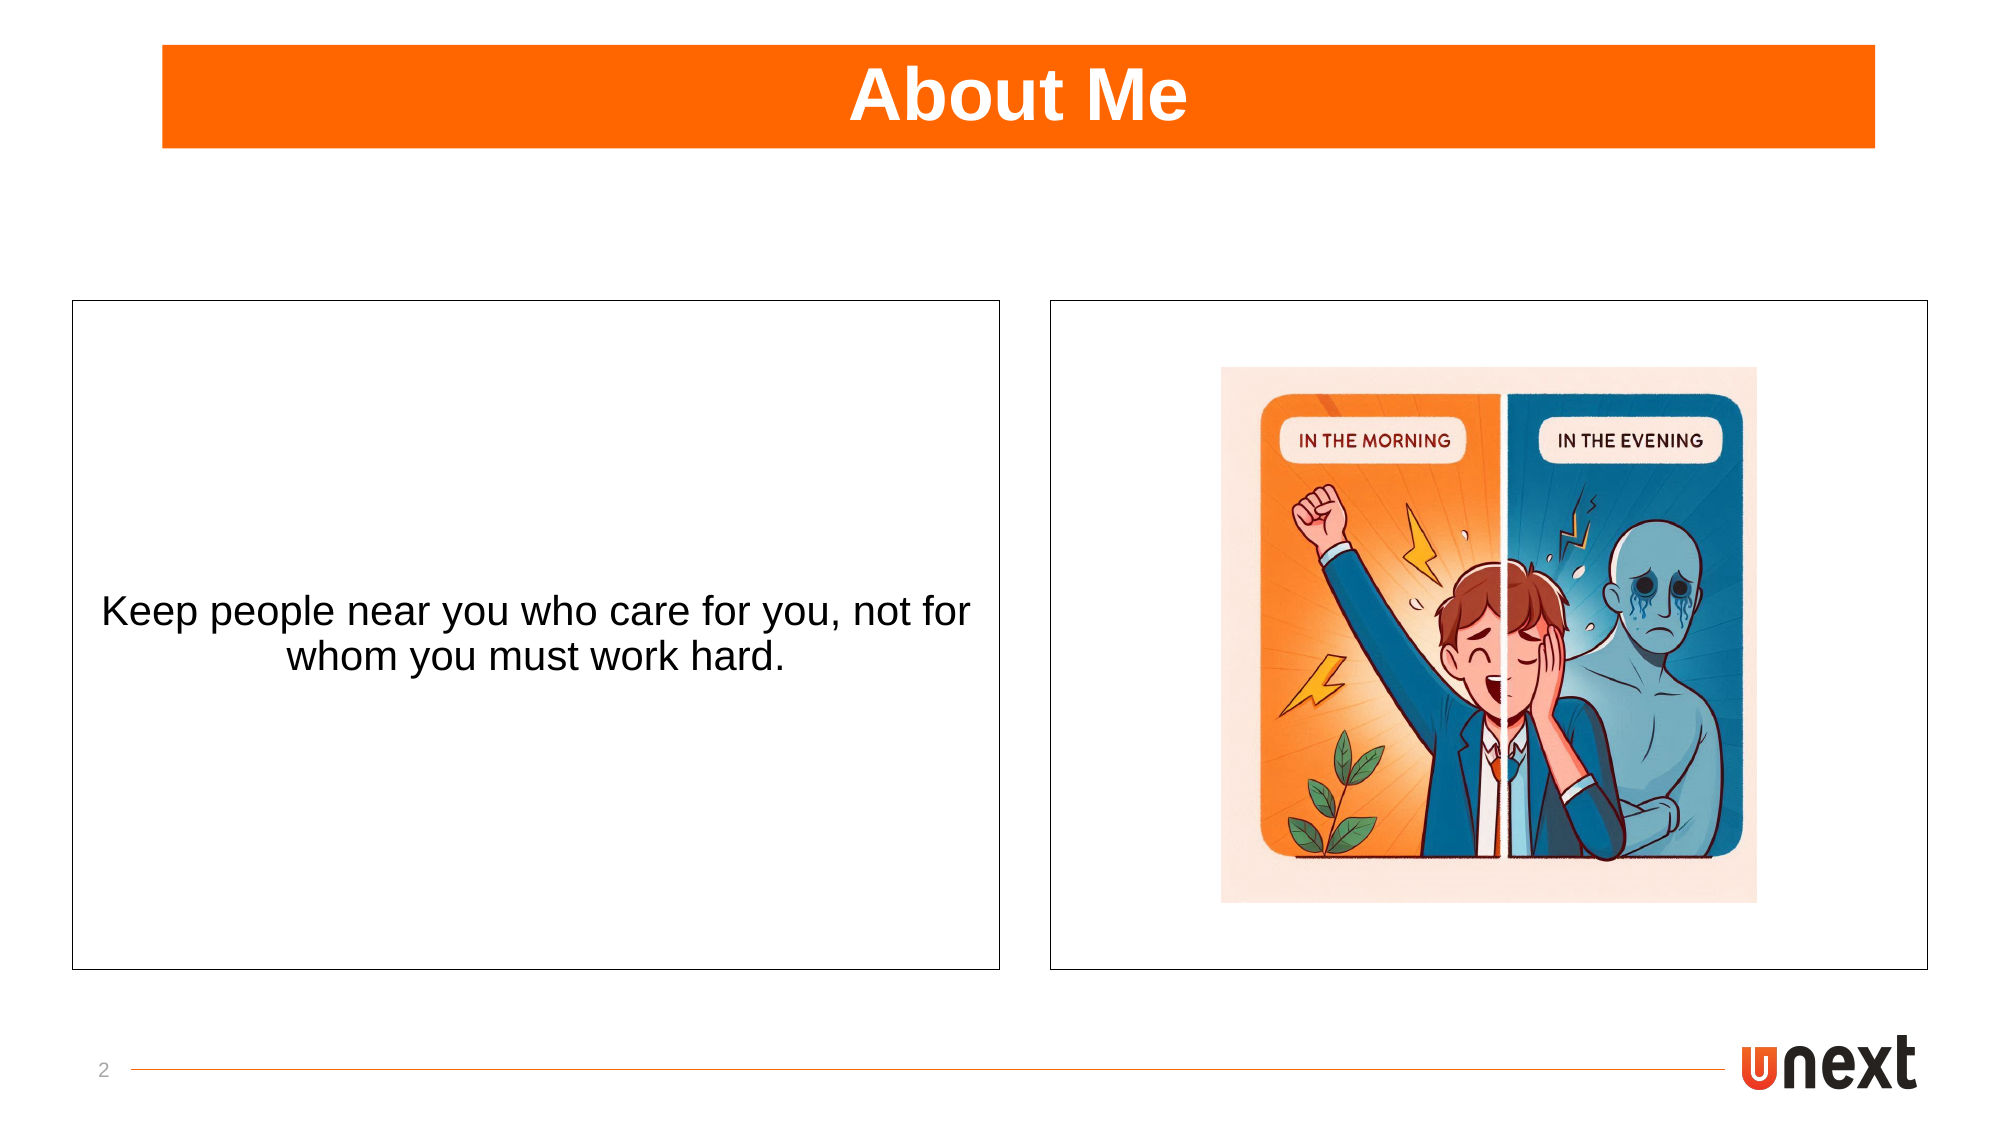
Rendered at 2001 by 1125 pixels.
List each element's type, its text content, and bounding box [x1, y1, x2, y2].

text_box Keep people near you who care for you, not for whom you must work hard. [72, 300, 1000, 970]
picture [1221, 367, 1757, 903]
title About Me [162, 44, 1876, 149]
slide_number 2 [48, 1047, 110, 1091]
text_box [1050, 300, 1928, 970]
picture [1742, 1035, 1917, 1090]
